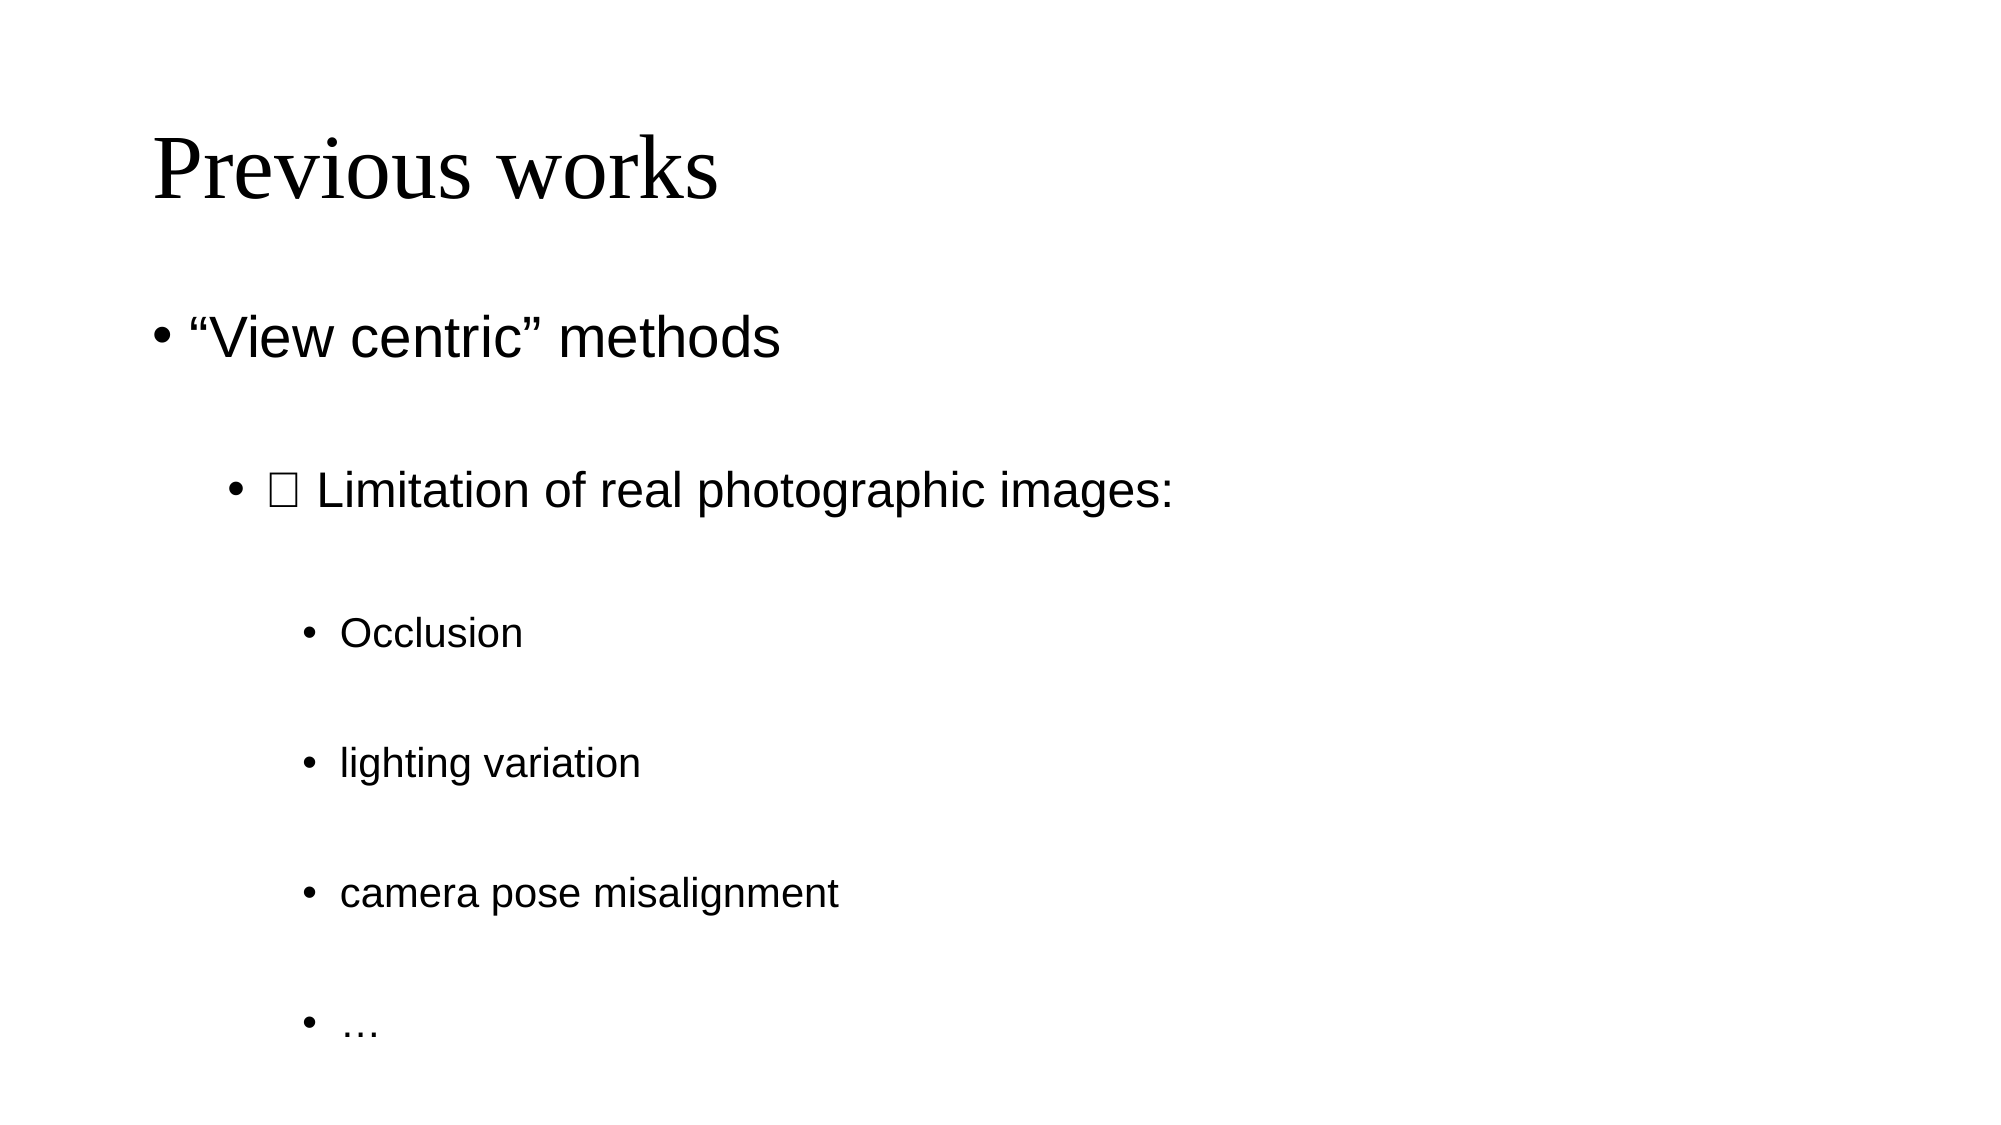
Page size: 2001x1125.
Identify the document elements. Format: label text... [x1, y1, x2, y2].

title Previous works [137, 59, 1863, 278]
list “View centric” methods 🤕 Limitation of real photographic images: Occlusion lighting variation camera pose misalignment … [137, 299, 1863, 1014]
